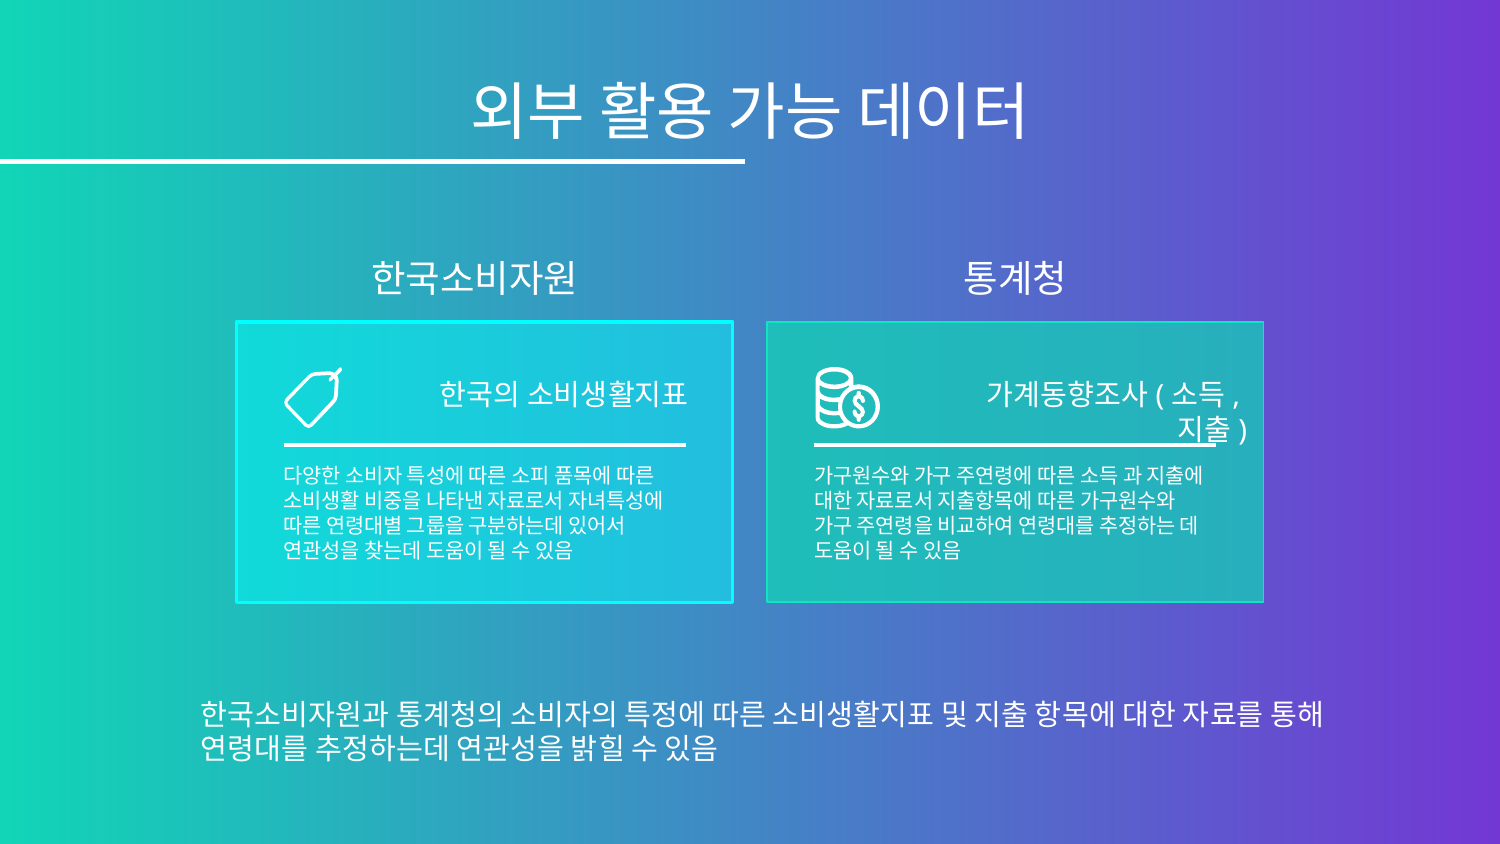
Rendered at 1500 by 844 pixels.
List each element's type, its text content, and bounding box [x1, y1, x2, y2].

text_box 한국소비자원 [328, 239, 594, 311]
text_box [767, 322, 1264, 603]
text_box 한국소비자원과 통계청의 소비자의 특정에 따른 소비생활지표 및 지출 항목에 대한 자료를 통해 연령대를 추정하는데 연관성을 밝힐 수 있음 [185, 680, 1379, 791]
text_box 다양한 소비자 특성에 따른 소피 품목에 따른 소비생활 비중을 나타낸 자료로서 자녀특성에 따른 연령대별 그룹을 구분하는데 있어서 연관성을 찾는데 도움이 될 수 있음 [283, 461, 686, 589]
text_box 한국의 소비생활지표 [377, 375, 690, 446]
text_box 가구원수와 가구 주연령에 따른 소득 과 지출에 대한 자료로서 지출항목에 따른 가구원수와 가구 주연령을 비교하여 연령대를 추정하는 데 도움이 될 수 있음 [814, 461, 1217, 589]
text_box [815, 366, 881, 429]
title 외부 활용 가능 데이터 [101, 22, 1399, 162]
text_box [236, 322, 733, 603]
text_box 통계청 [882, 239, 1148, 311]
text_box [284, 367, 342, 429]
text_box 가계동향조사(소득,지출) [935, 375, 1248, 446]
